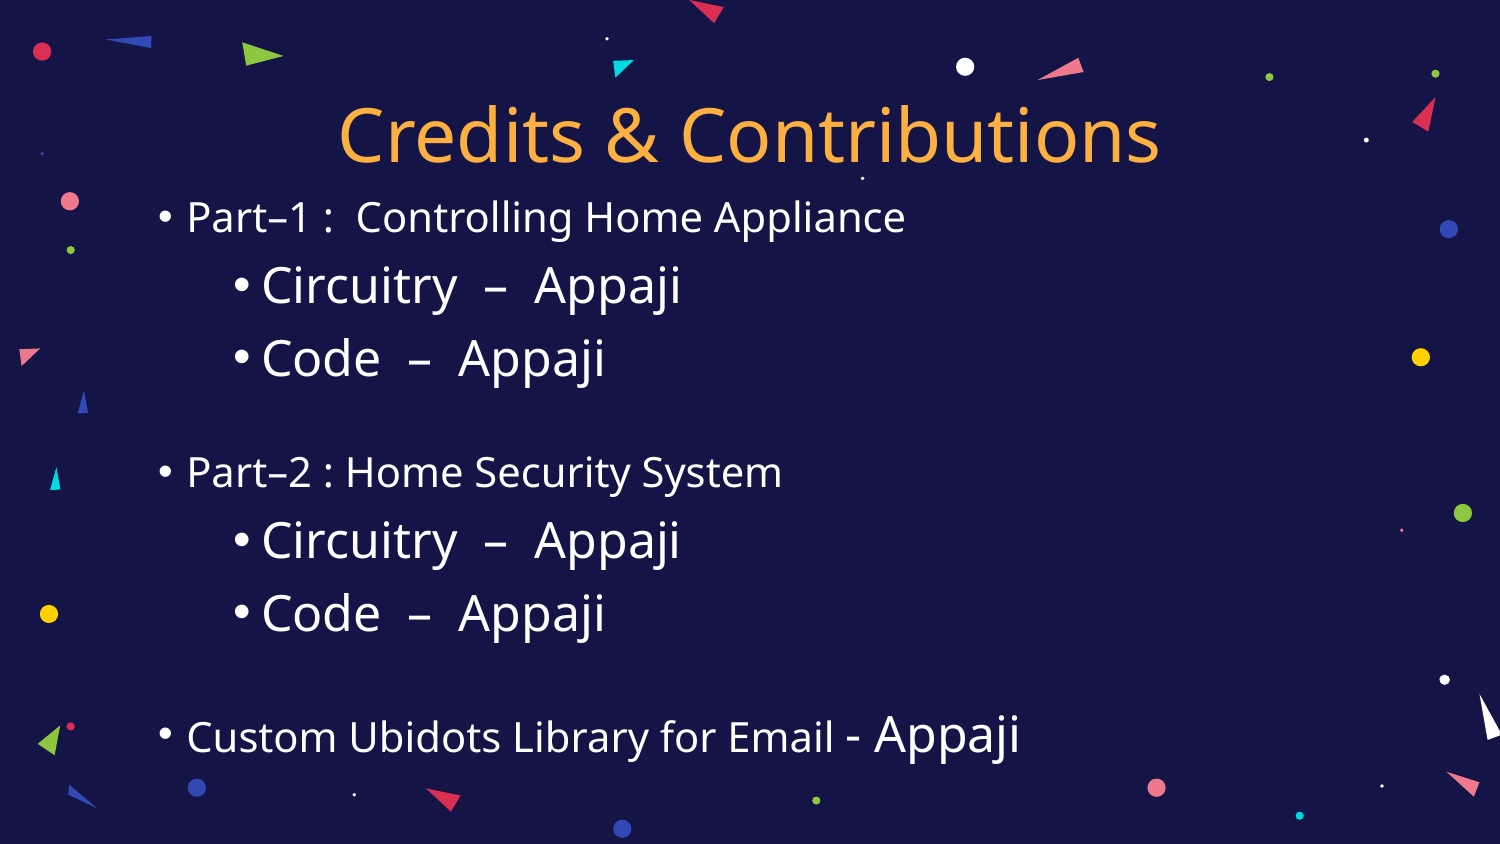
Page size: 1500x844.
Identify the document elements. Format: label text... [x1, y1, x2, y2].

title Credits & Contributions [118, 72, 1382, 167]
list Part–1 : Controlling Home Appliance Circuitry – Appaji Code – Appaji Part–2 : Home Security System Circuitry – Appaji Code – Appaji Custom Ubidots Library for Email - Appaji [118, 176, 1382, 763]
